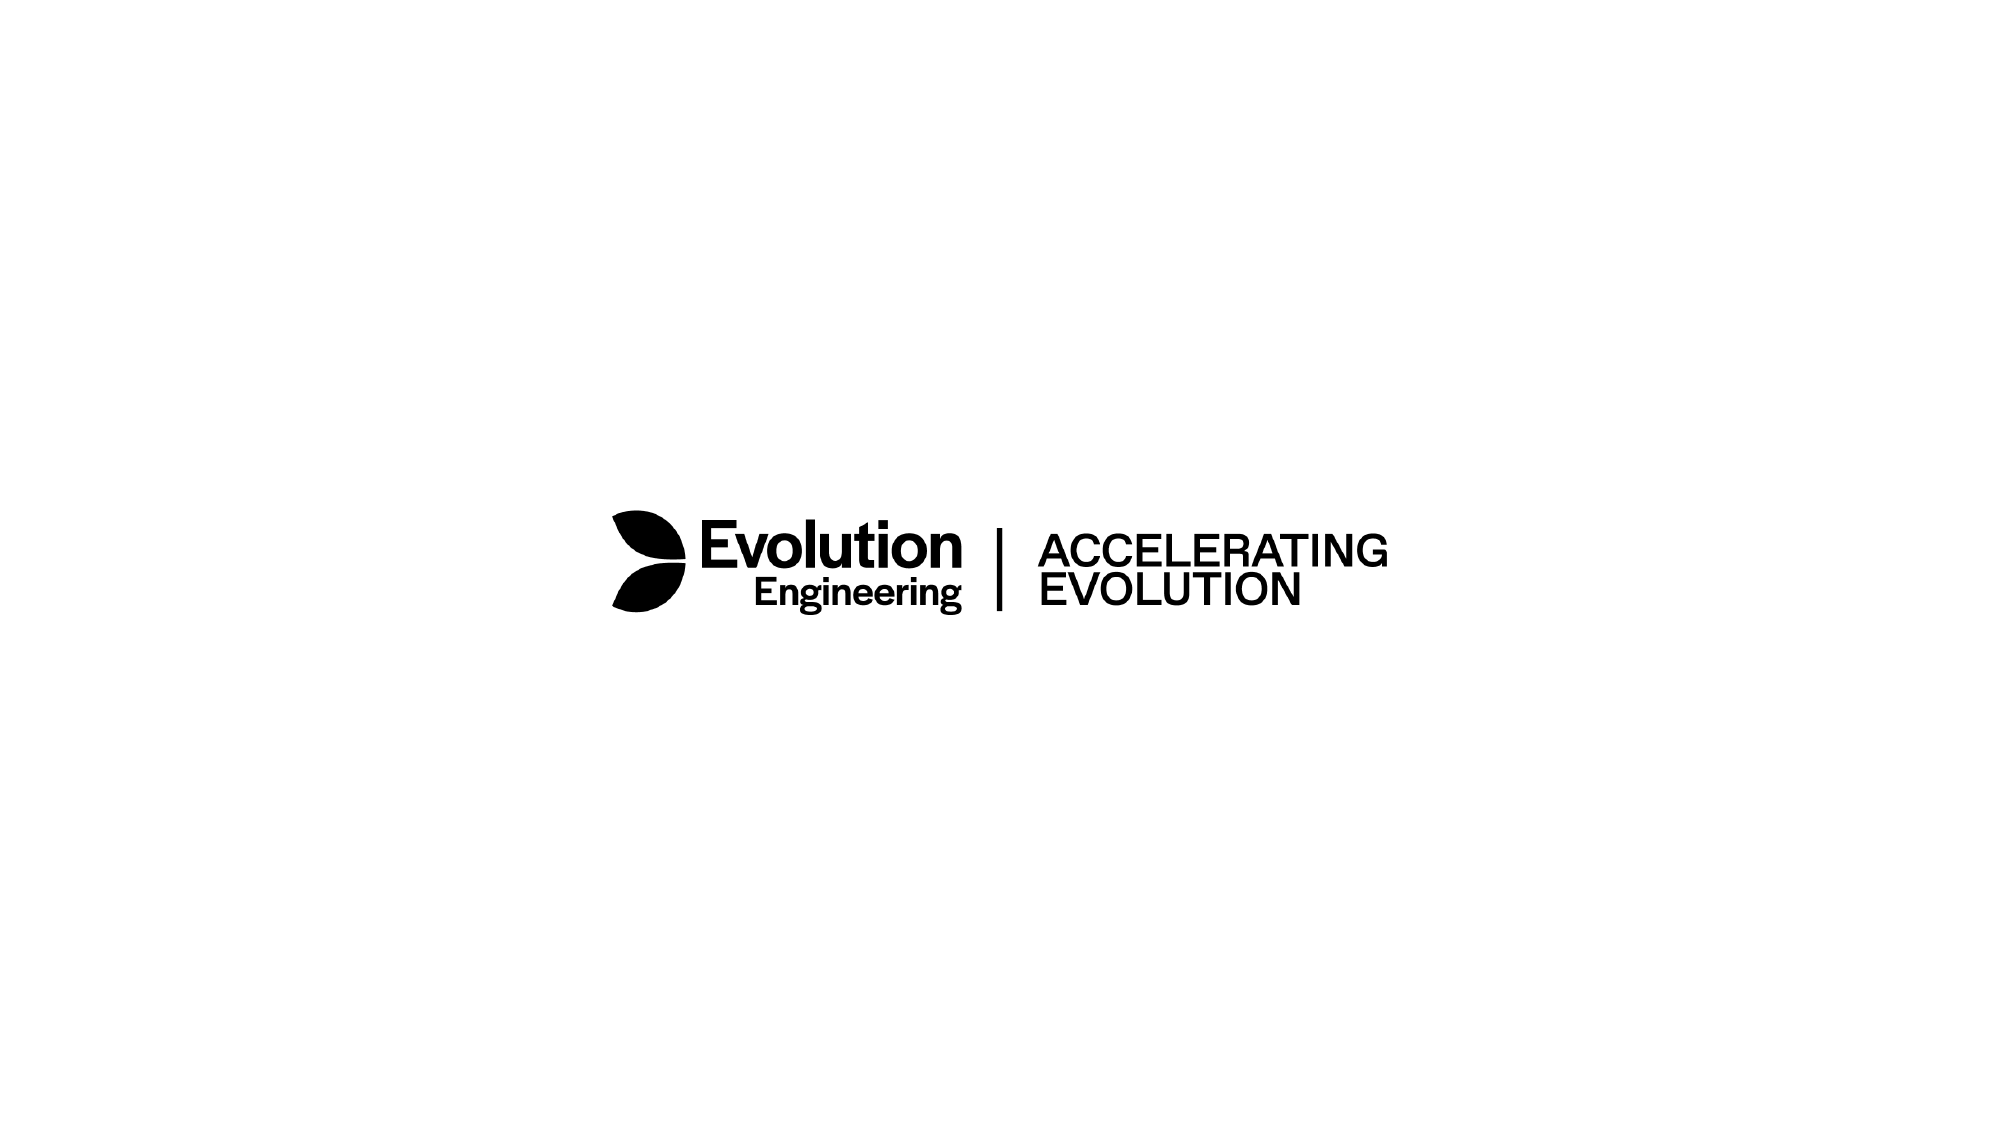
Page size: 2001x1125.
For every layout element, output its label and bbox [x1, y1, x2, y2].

picture [578, 491, 1420, 634]
